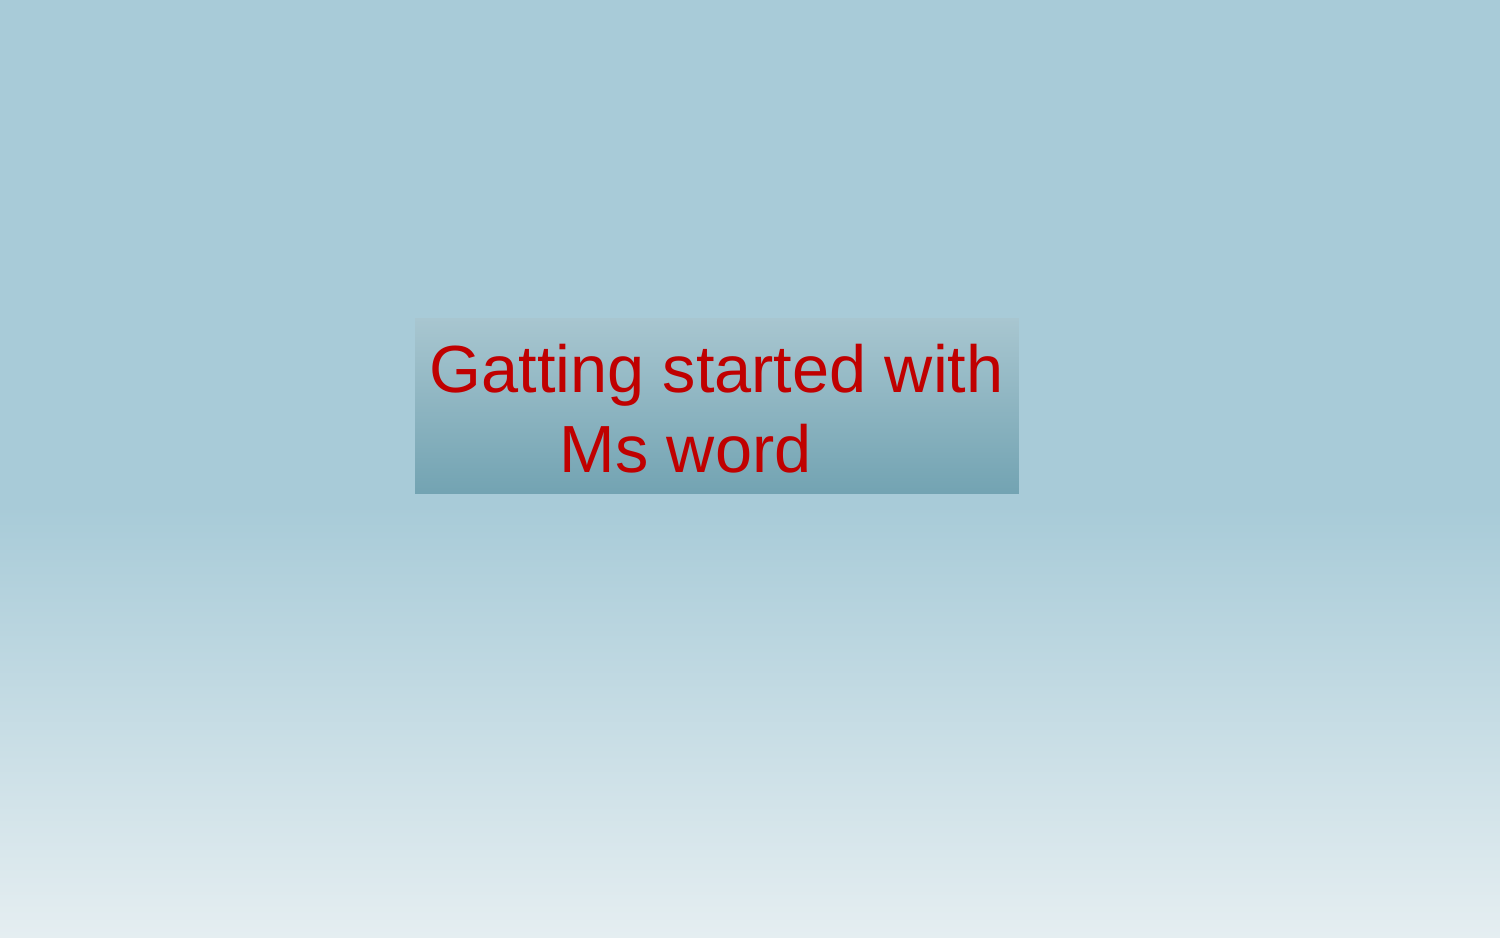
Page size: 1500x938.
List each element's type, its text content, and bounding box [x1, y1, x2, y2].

text_box Gatting started with Ms word [415, 318, 1019, 494]
